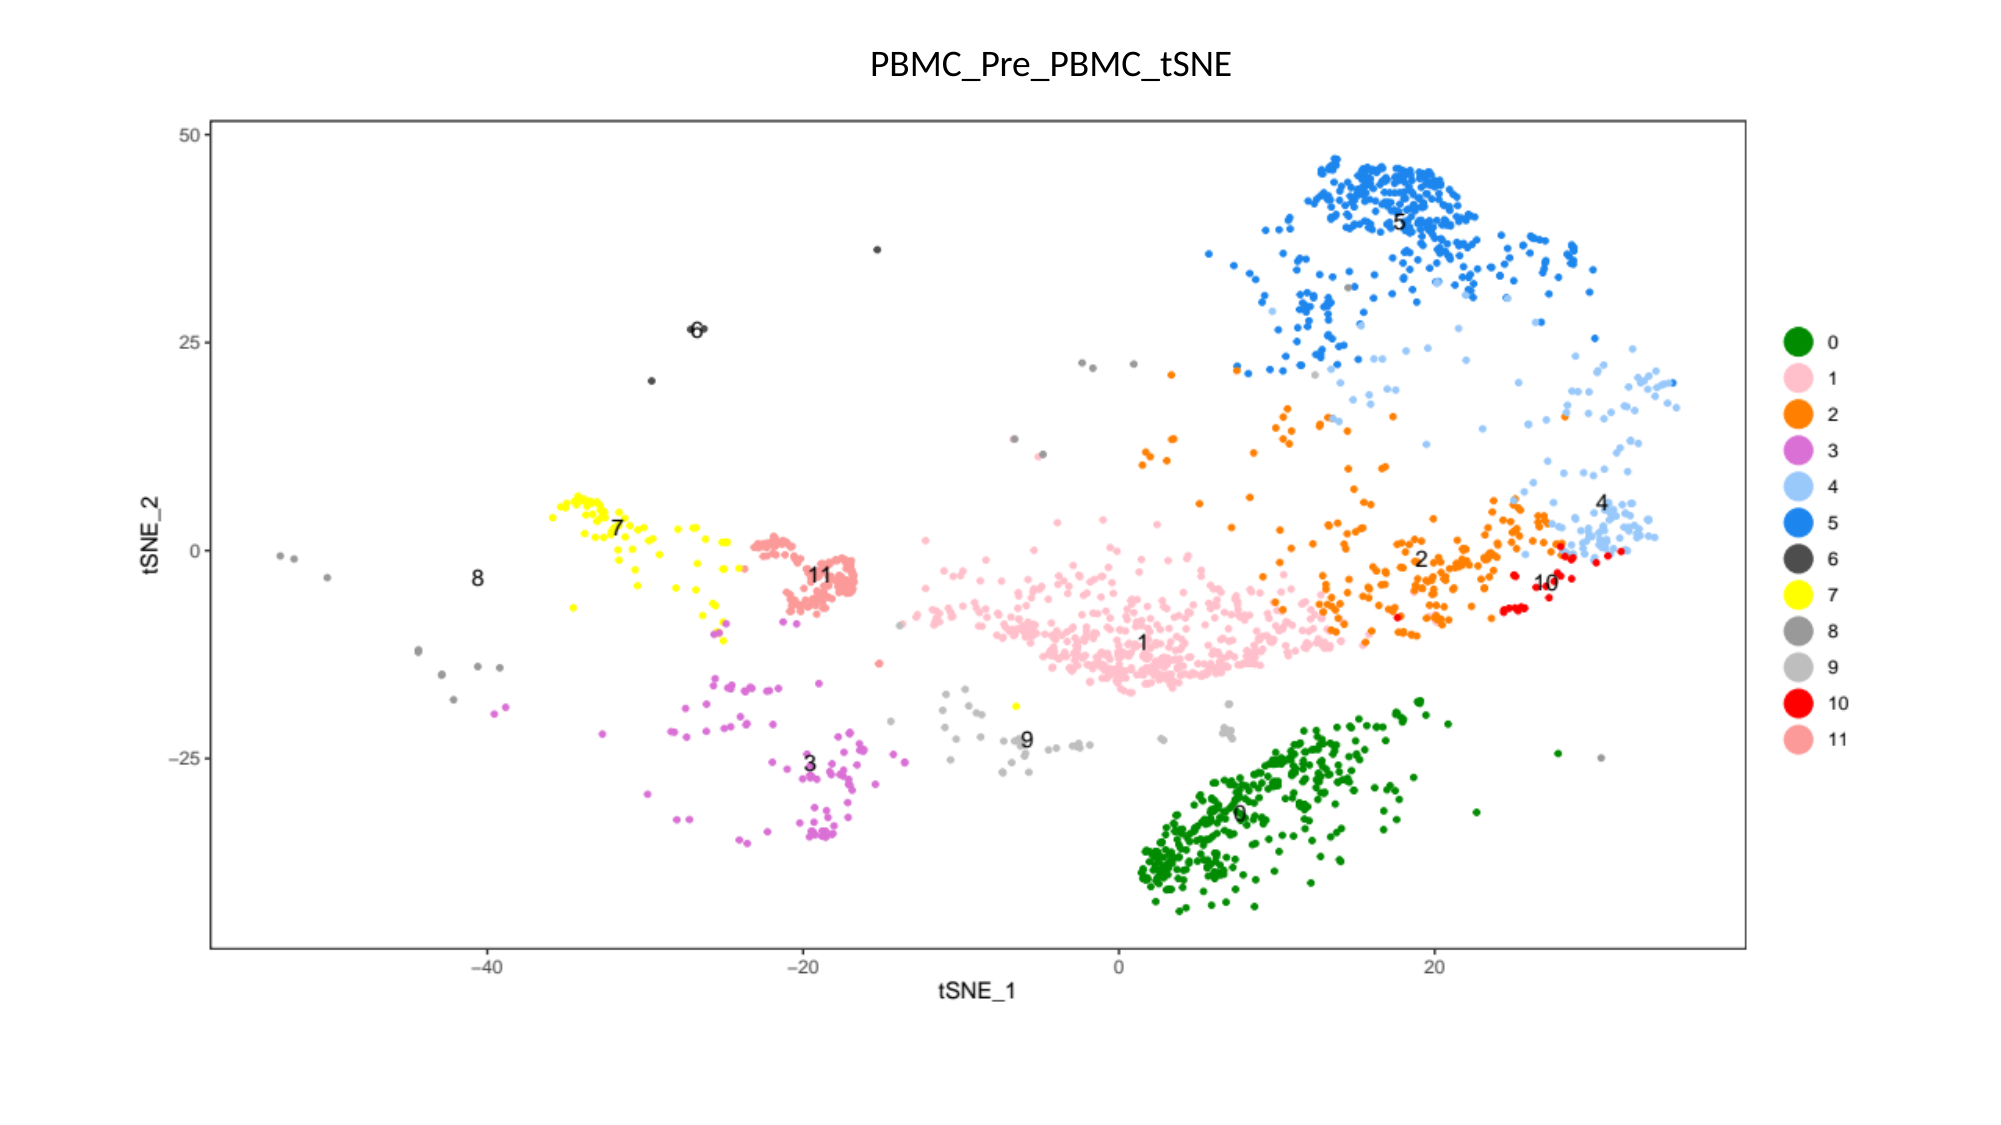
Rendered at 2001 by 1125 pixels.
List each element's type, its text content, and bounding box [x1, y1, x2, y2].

text_box PBMC_Pre_PBMC_tSNE [855, 32, 1248, 92]
picture [130, 112, 1870, 1013]
